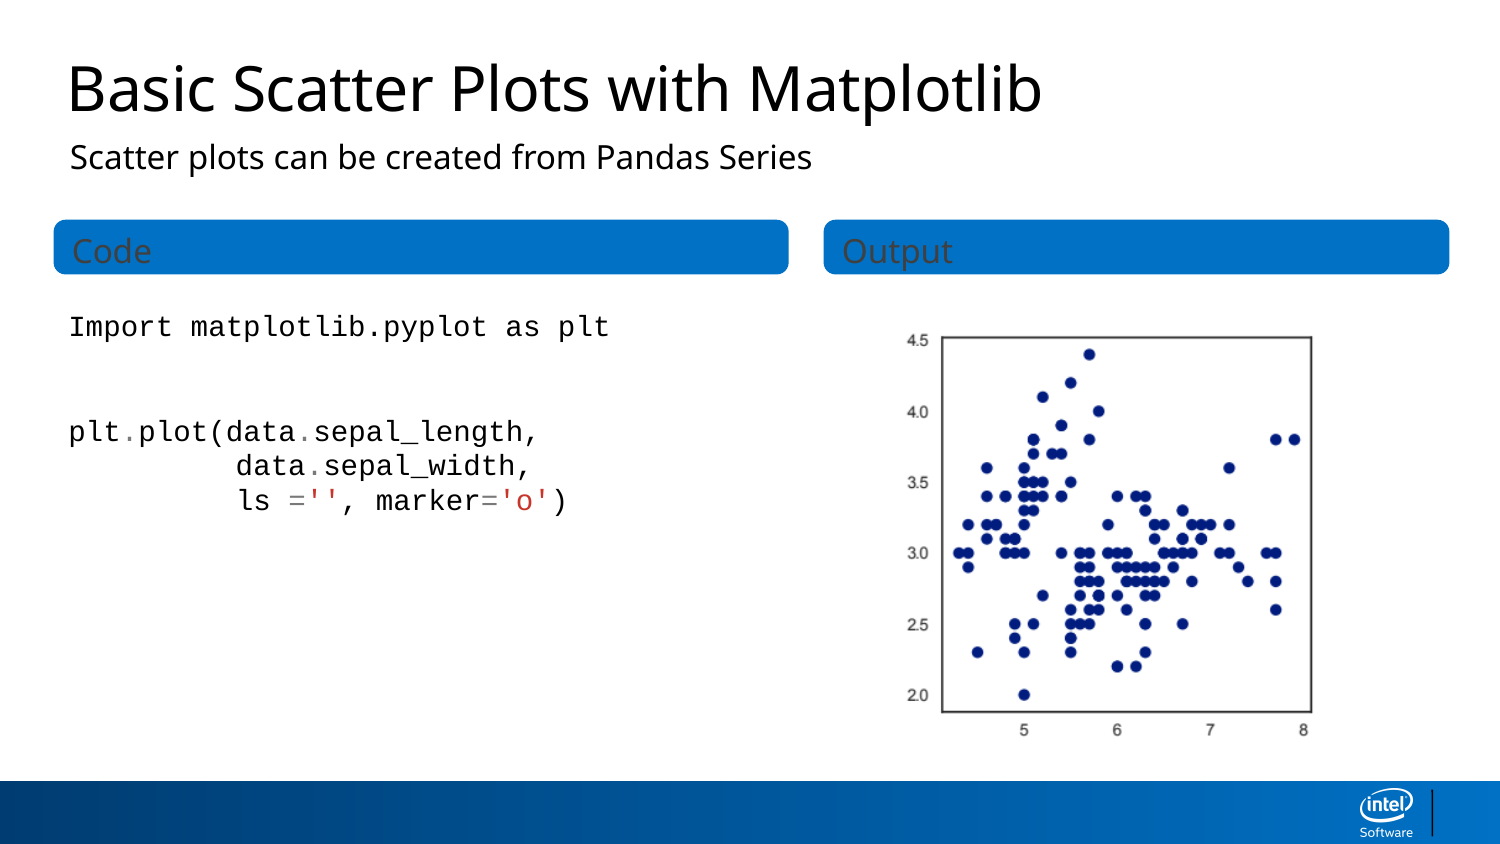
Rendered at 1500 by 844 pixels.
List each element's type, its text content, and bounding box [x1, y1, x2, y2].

text_box Import matplotlib.pyplot as plt plt.plot(data.sepal_length, data.sepal_width, ls ='', marker='o') [53, 299, 801, 525]
text_box Scatter plots can be created from Pandas Series [55, 128, 1178, 184]
picture [1360, 788, 1413, 837]
text_box Basic Scatter Plots with Matplotlib [65, 48, 1450, 124]
picture [872, 299, 1345, 772]
text_box Code [53, 219, 789, 275]
text_box Output [823, 219, 1450, 275]
